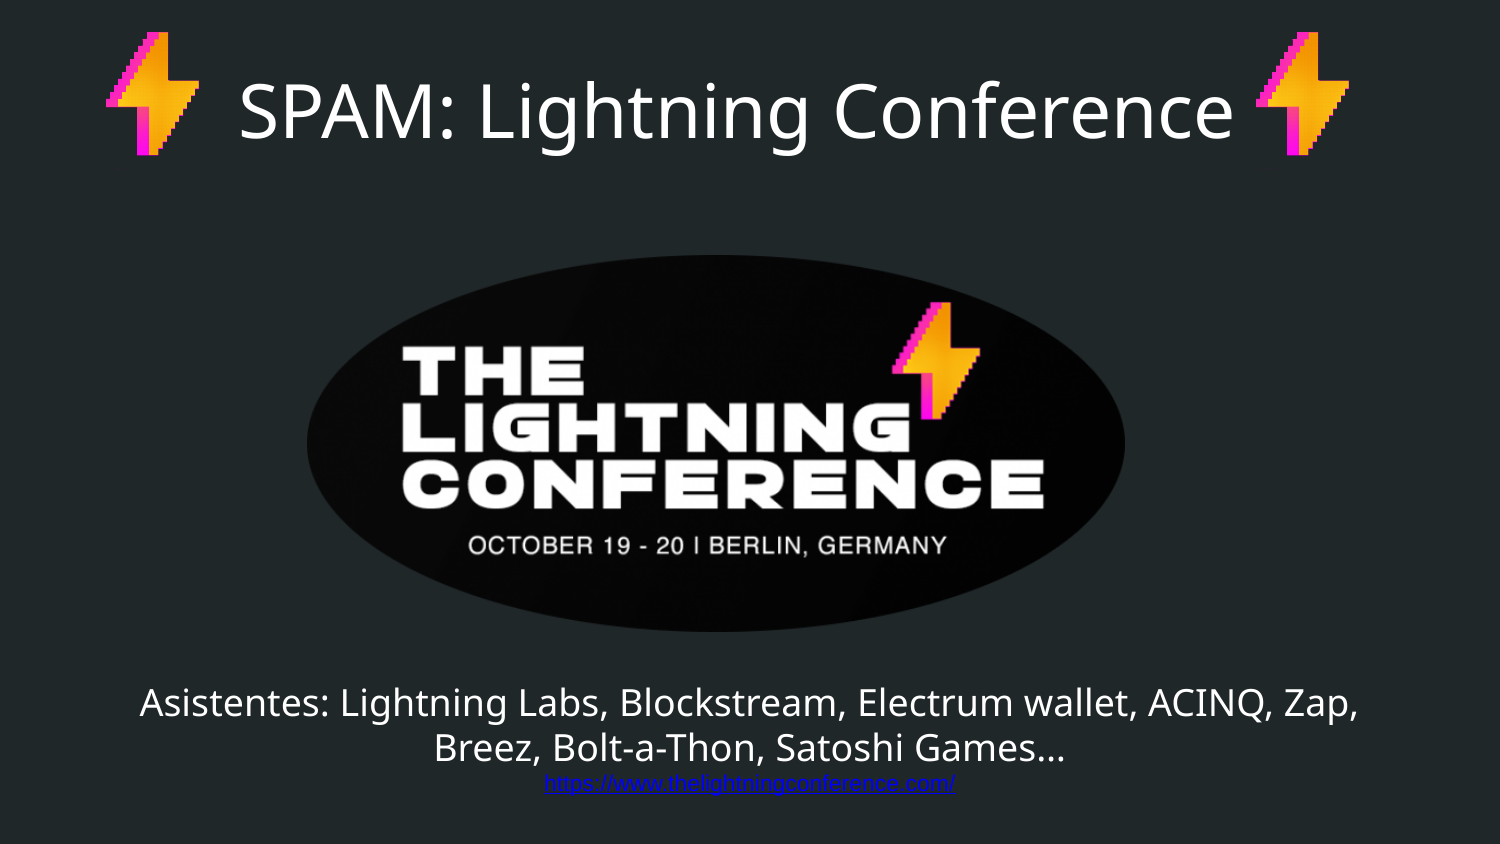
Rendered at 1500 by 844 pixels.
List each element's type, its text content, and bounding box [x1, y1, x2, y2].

picture [1256, 32, 1349, 170]
text_box Asistentes: Lightning Labs, Blockstream, Electrum wallet, ACINQ, Zap, Breez, Bolt-a-Thon, Satoshi Games… https://www.thelightningconference.com/ [75, 663, 1425, 780]
picture [106, 32, 199, 170]
text_box SPAM: Lightning Conference [158, 48, 1317, 237]
picture [306, 255, 1125, 632]
